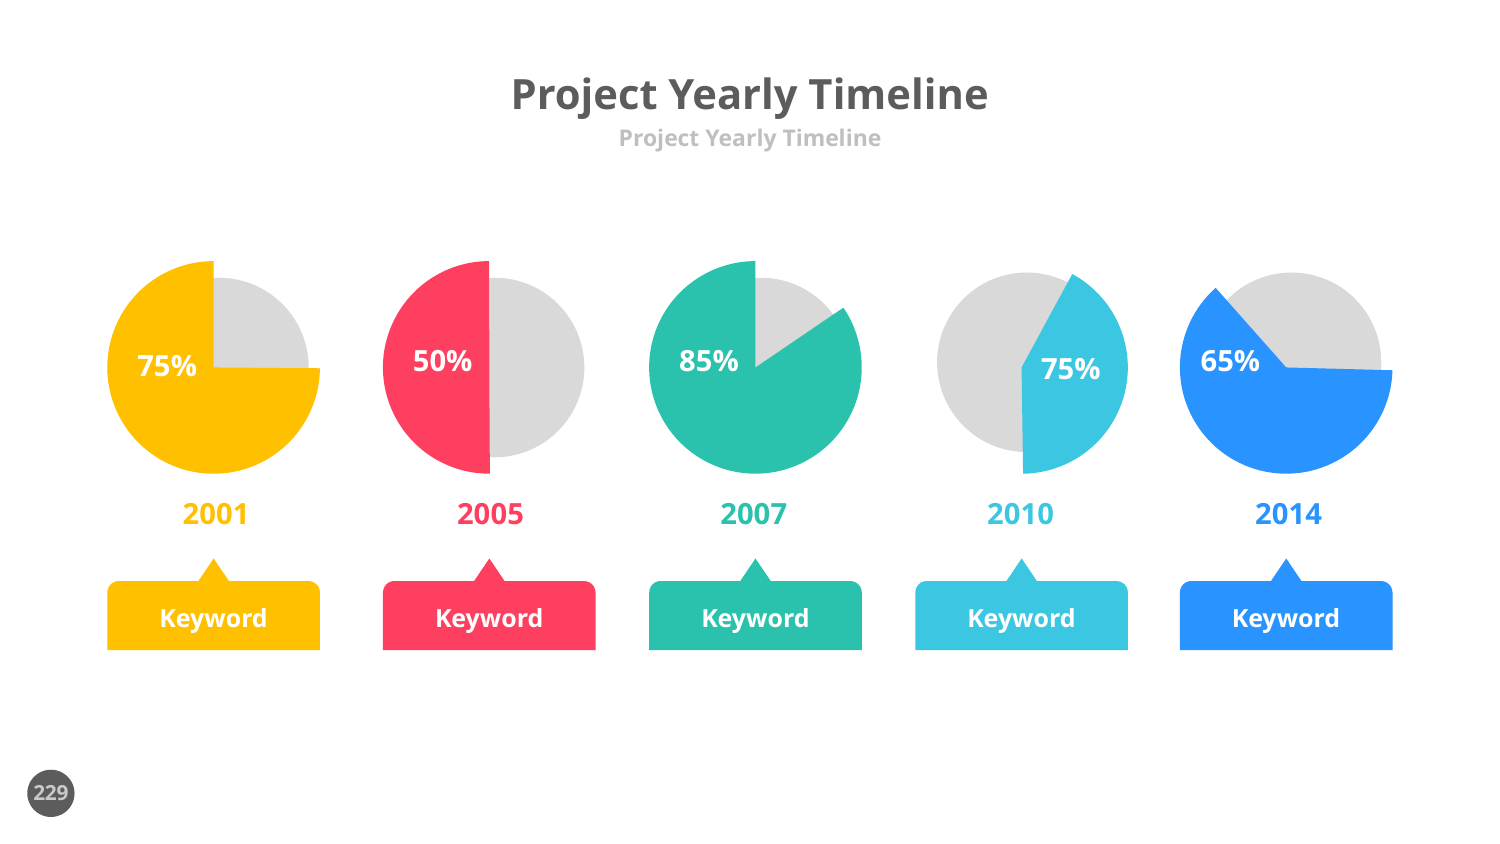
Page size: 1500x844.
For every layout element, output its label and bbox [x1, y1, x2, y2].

text_box [182, 495, 250, 531]
title [287, 63, 1213, 122]
text_box [720, 495, 788, 531]
text_box [648, 558, 862, 651]
text_box [648, 260, 862, 474]
text_box [107, 558, 321, 651]
text_box [382, 260, 596, 474]
text_box [915, 558, 1129, 651]
text_box [915, 260, 1129, 474]
list [412, 121, 1088, 155]
text_box [382, 558, 596, 651]
slide_number [13, 770, 89, 816]
text_box [107, 260, 321, 474]
text_box [1179, 558, 1393, 651]
text_box [457, 495, 524, 531]
text_box [1255, 495, 1323, 531]
text_box [1179, 260, 1393, 474]
text_box [986, 495, 1054, 531]
